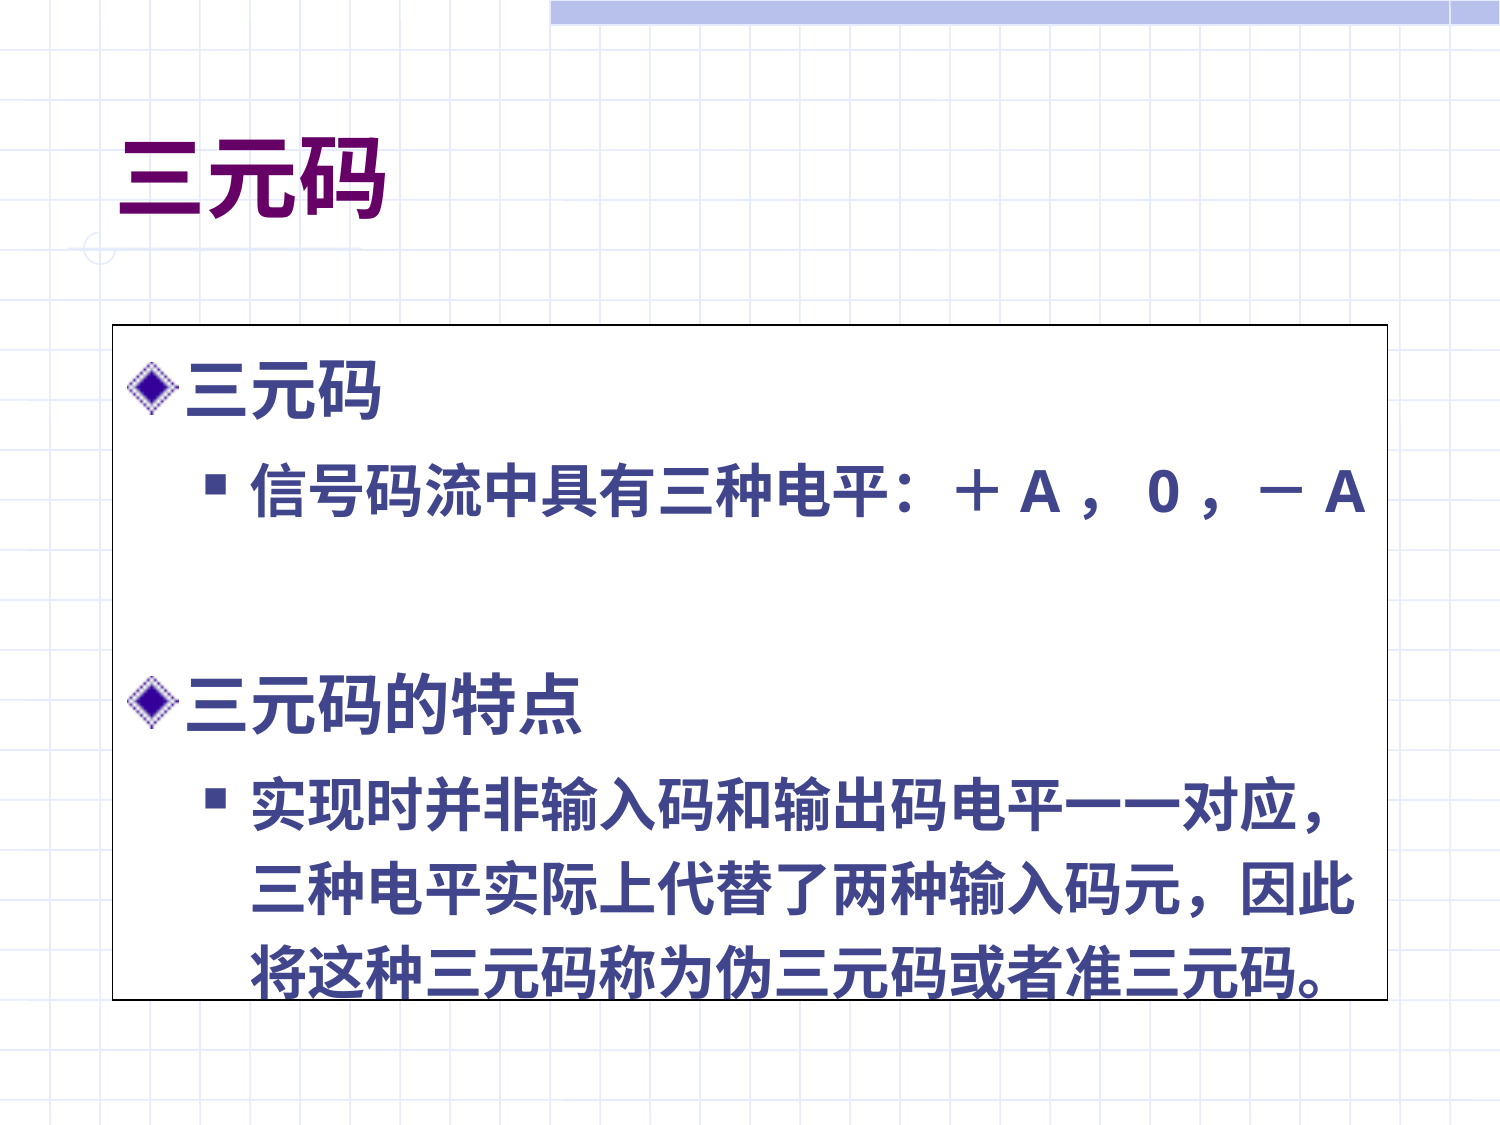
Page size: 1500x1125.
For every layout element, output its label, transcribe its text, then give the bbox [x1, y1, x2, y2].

picture [127, 362, 179, 415]
title 三元码 [99, 49, 1376, 238]
list 三元码 信号码流中具有三种电平：＋A，0，－A 三元码的特点 实现时并非输入码和输出码电平一一对应，三种电平实际上代替了两种输入码元，因此将这种三元码称为伪三元码或者准三元码。 [112, 324, 1388, 1001]
picture [127, 676, 179, 729]
